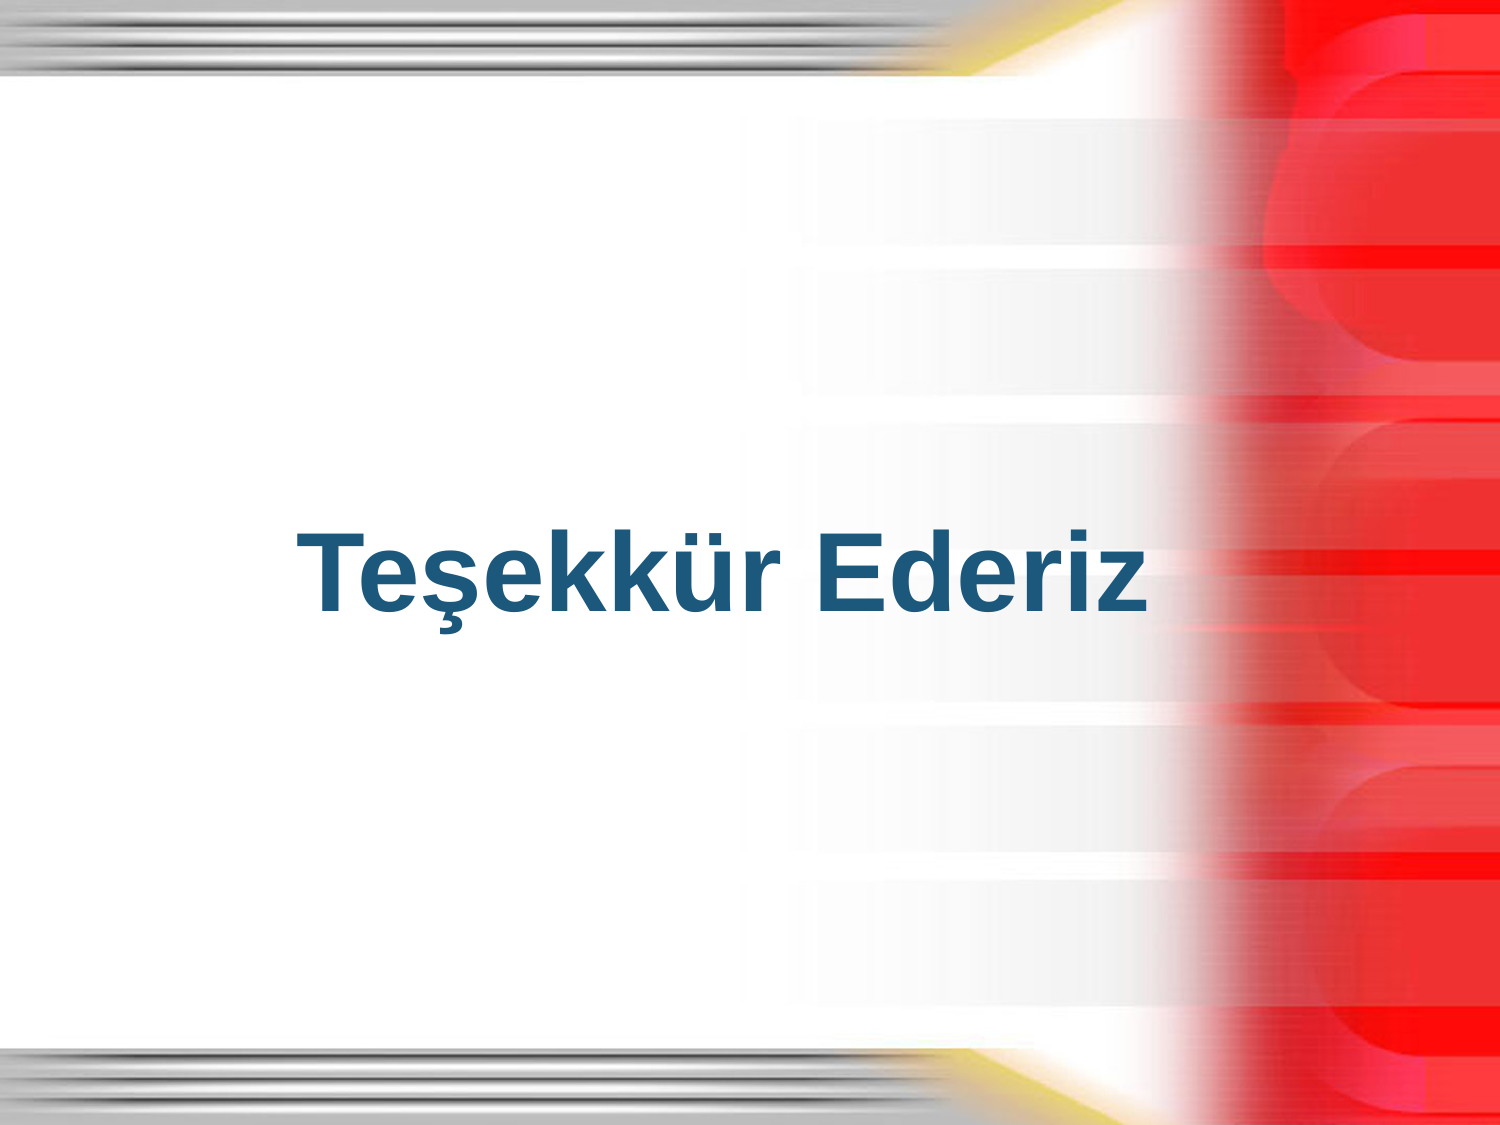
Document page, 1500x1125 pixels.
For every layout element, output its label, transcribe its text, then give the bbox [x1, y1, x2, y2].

text_box Teşekkür Ederiz [281, 491, 1166, 642]
picture [0, 0, 1500, 1125]
